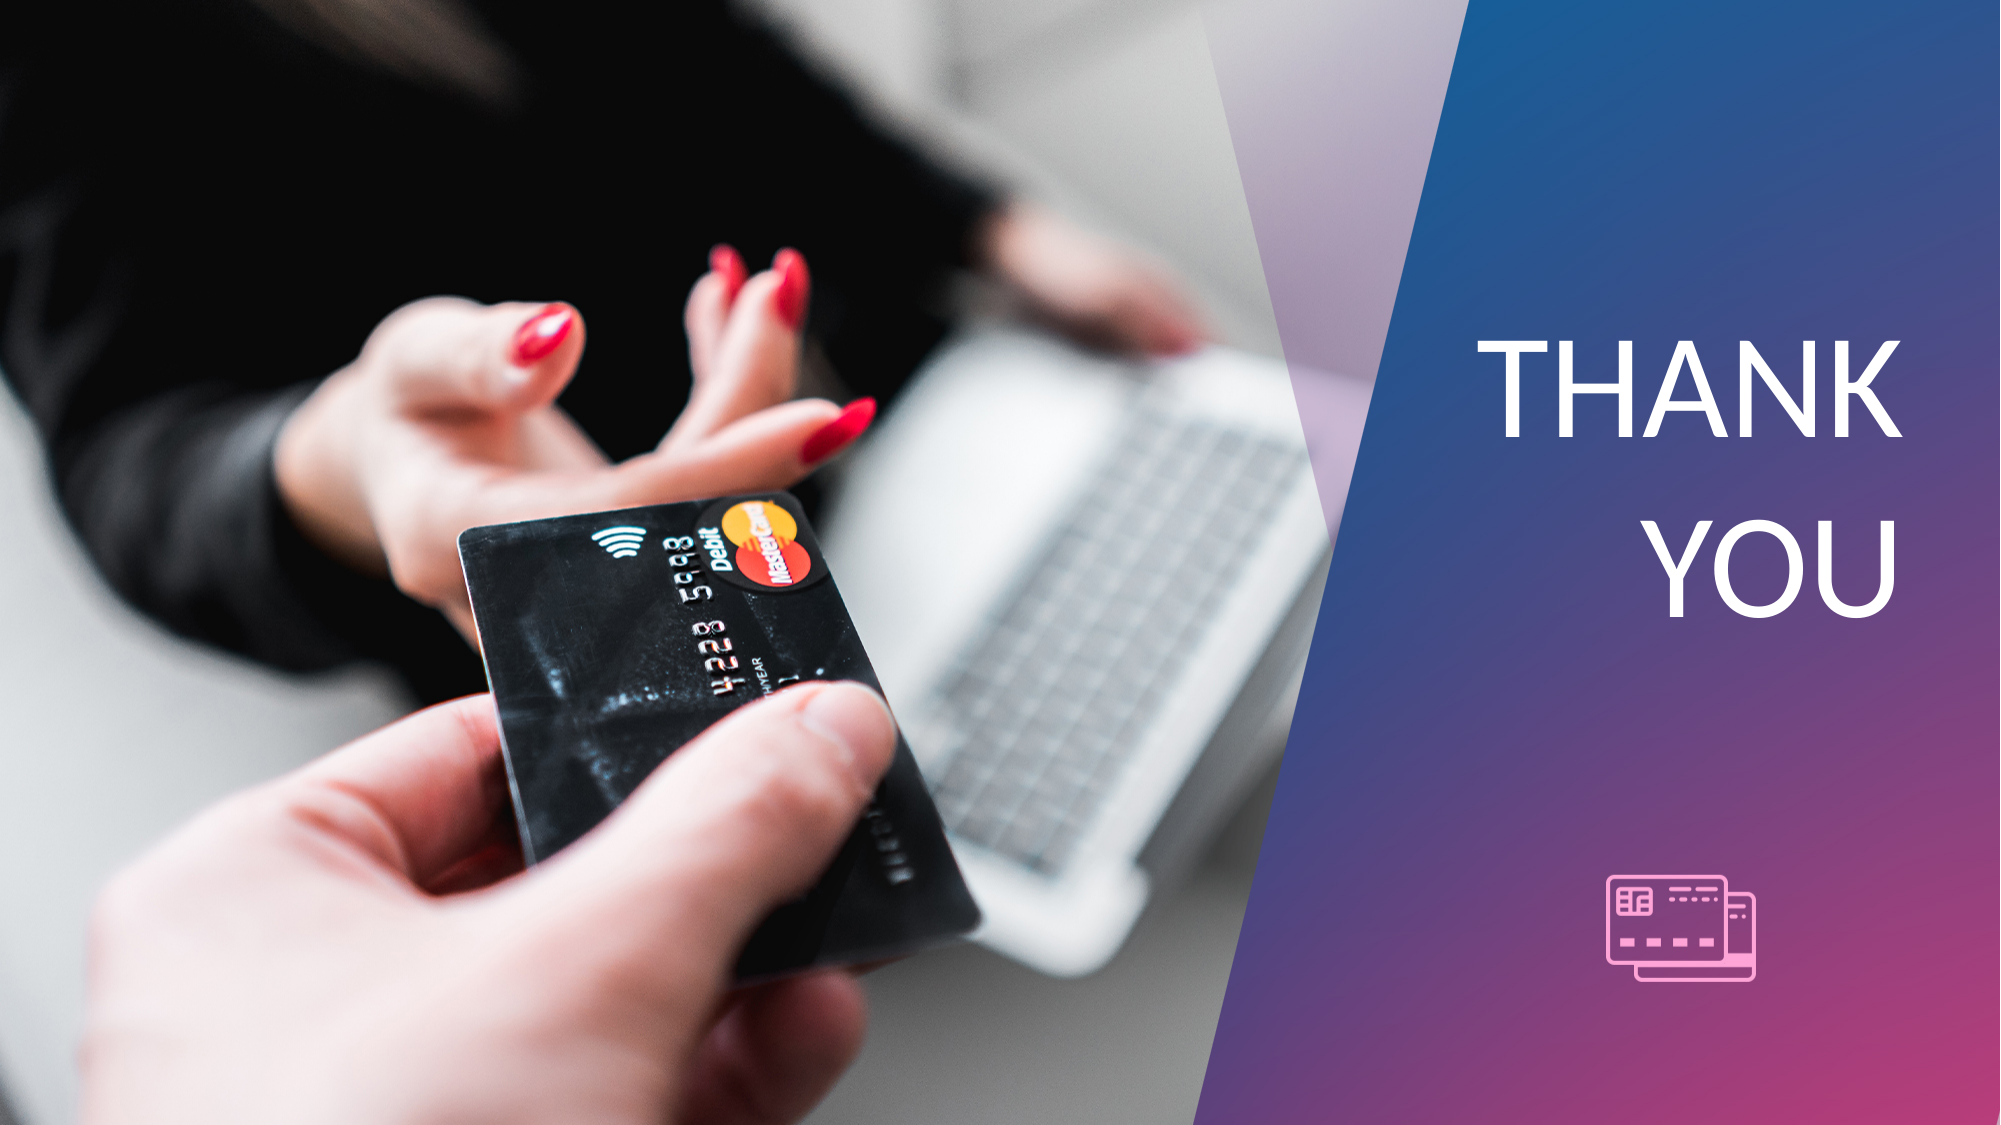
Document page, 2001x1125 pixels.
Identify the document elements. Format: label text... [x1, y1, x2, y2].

title THANK YOU [1355, 278, 1921, 660]
picture [0, 0, 2000, 1125]
